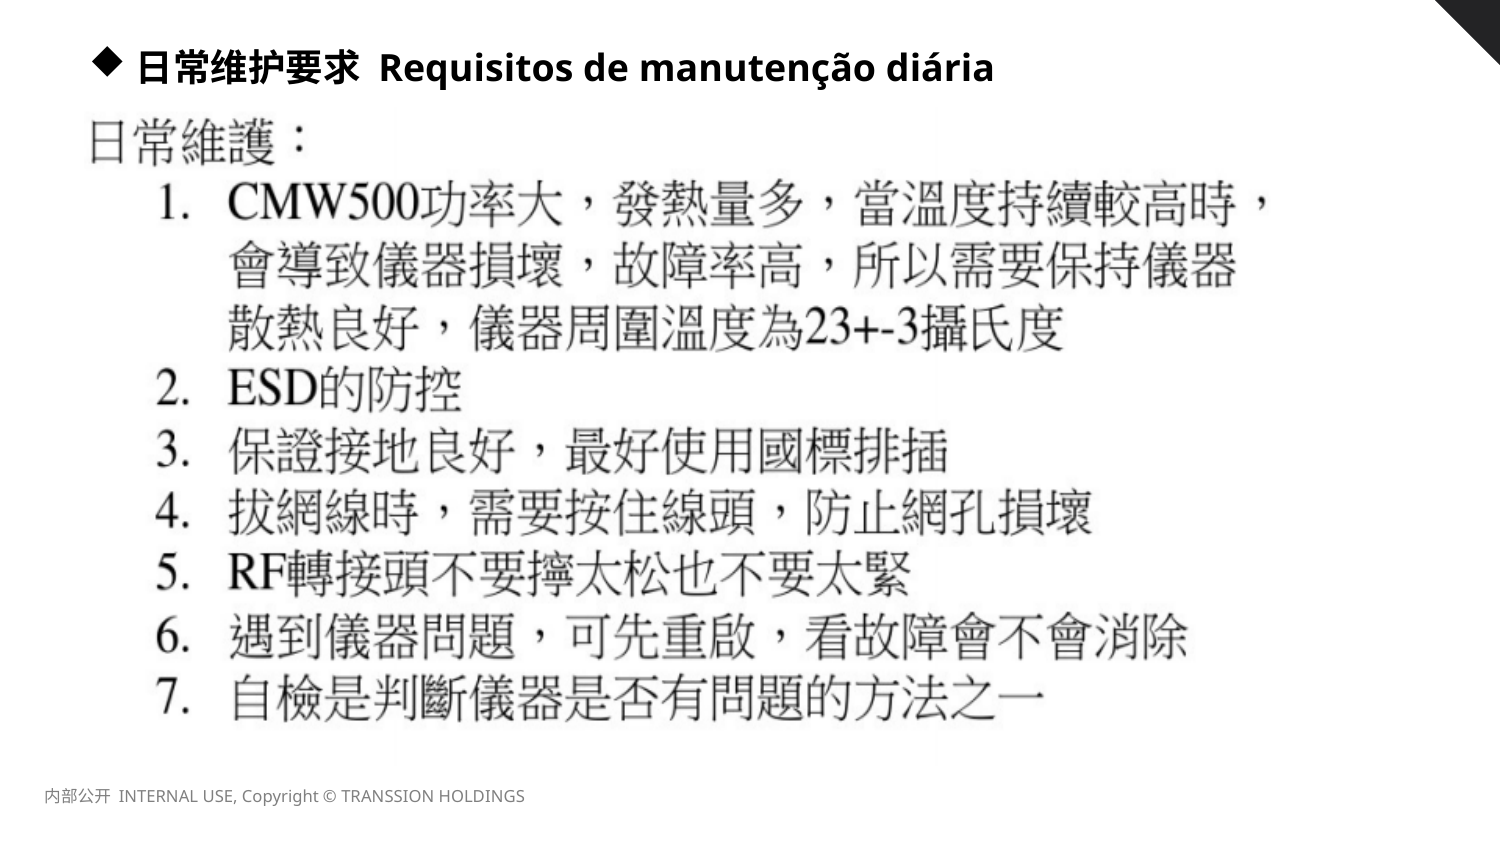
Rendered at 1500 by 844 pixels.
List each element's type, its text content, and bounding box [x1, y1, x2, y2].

picture [84, 107, 1309, 766]
text_box 日常维护要求 Requisitos de manutenção diária [73, 36, 1011, 97]
